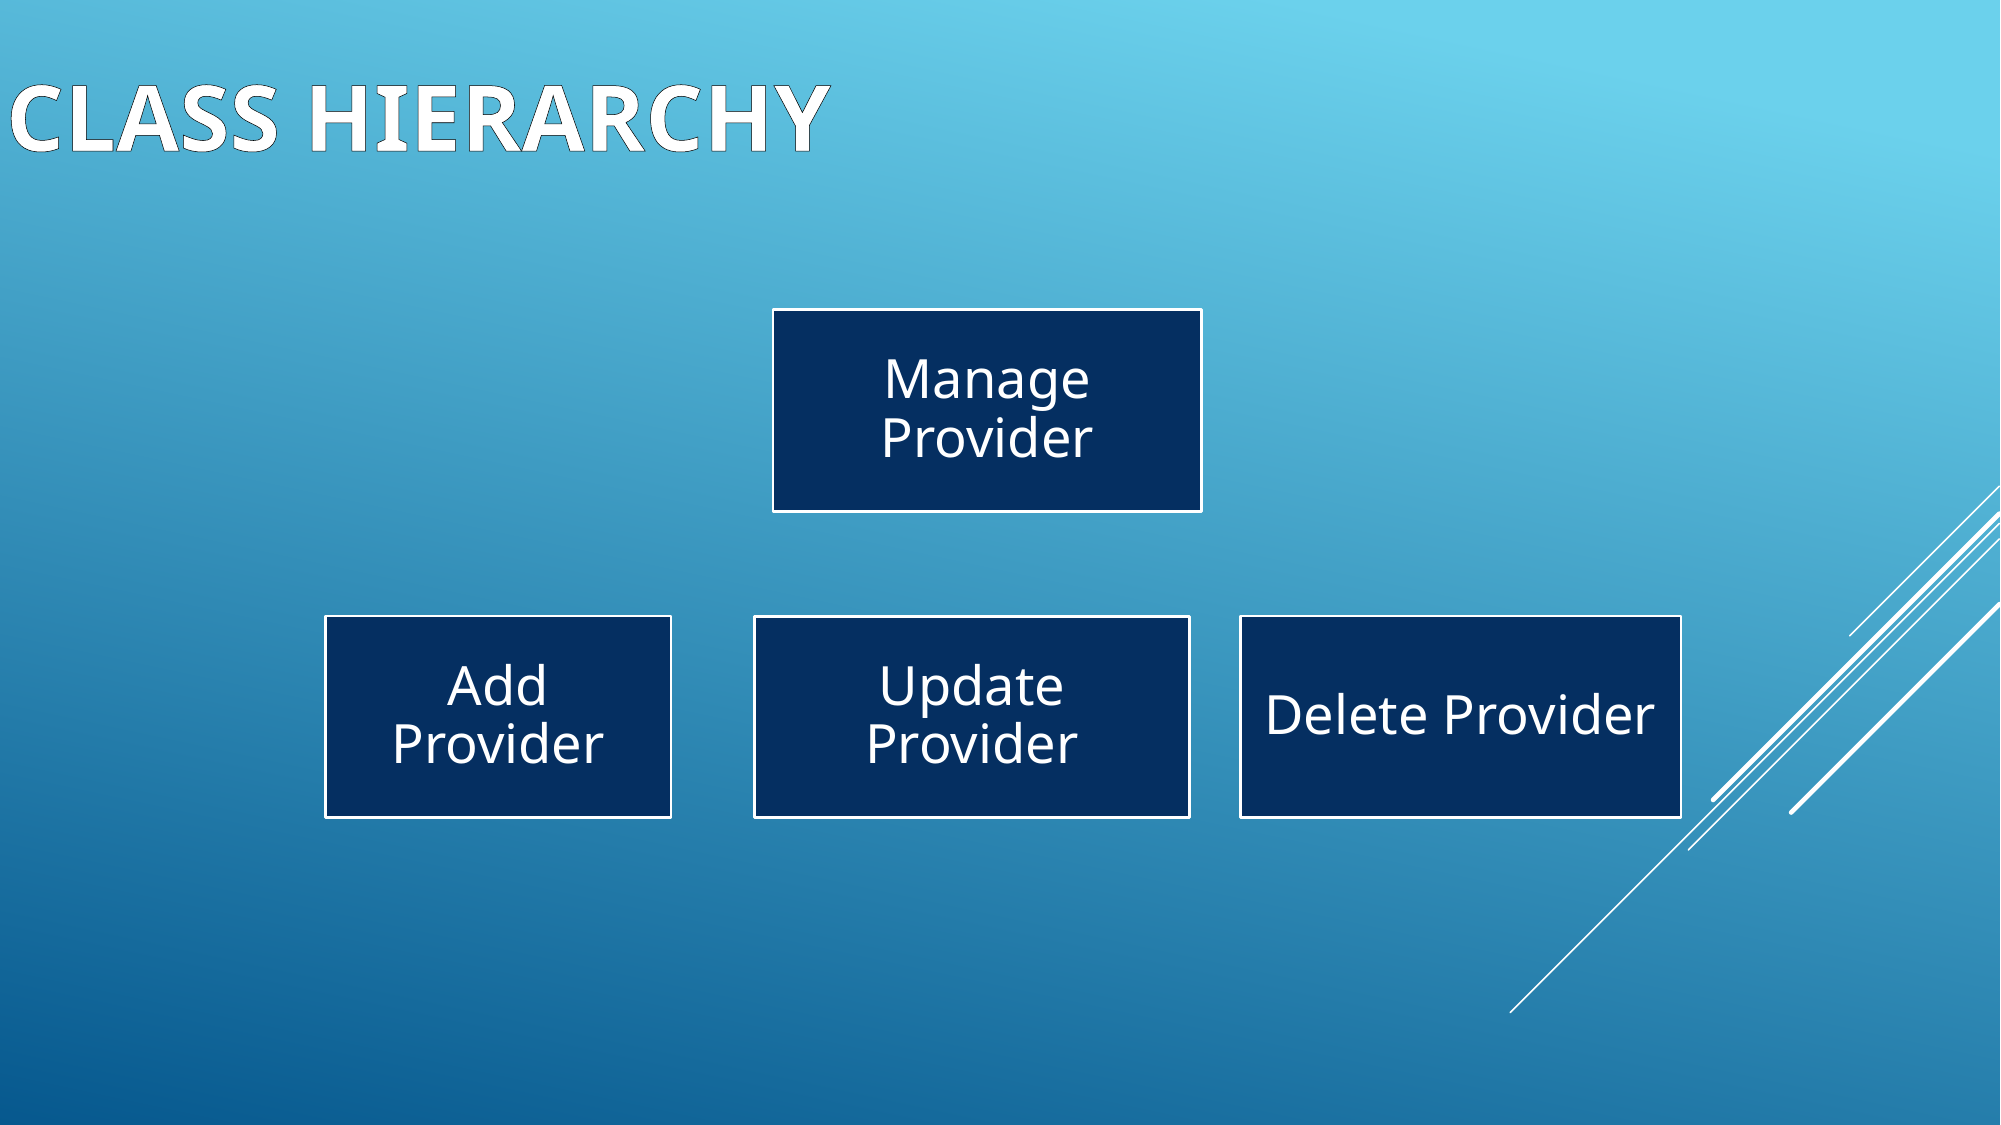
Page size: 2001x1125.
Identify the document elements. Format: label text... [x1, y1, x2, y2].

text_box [324, 309, 1682, 818]
text_box CLASS HIERARCHY [0, 51, 847, 177]
